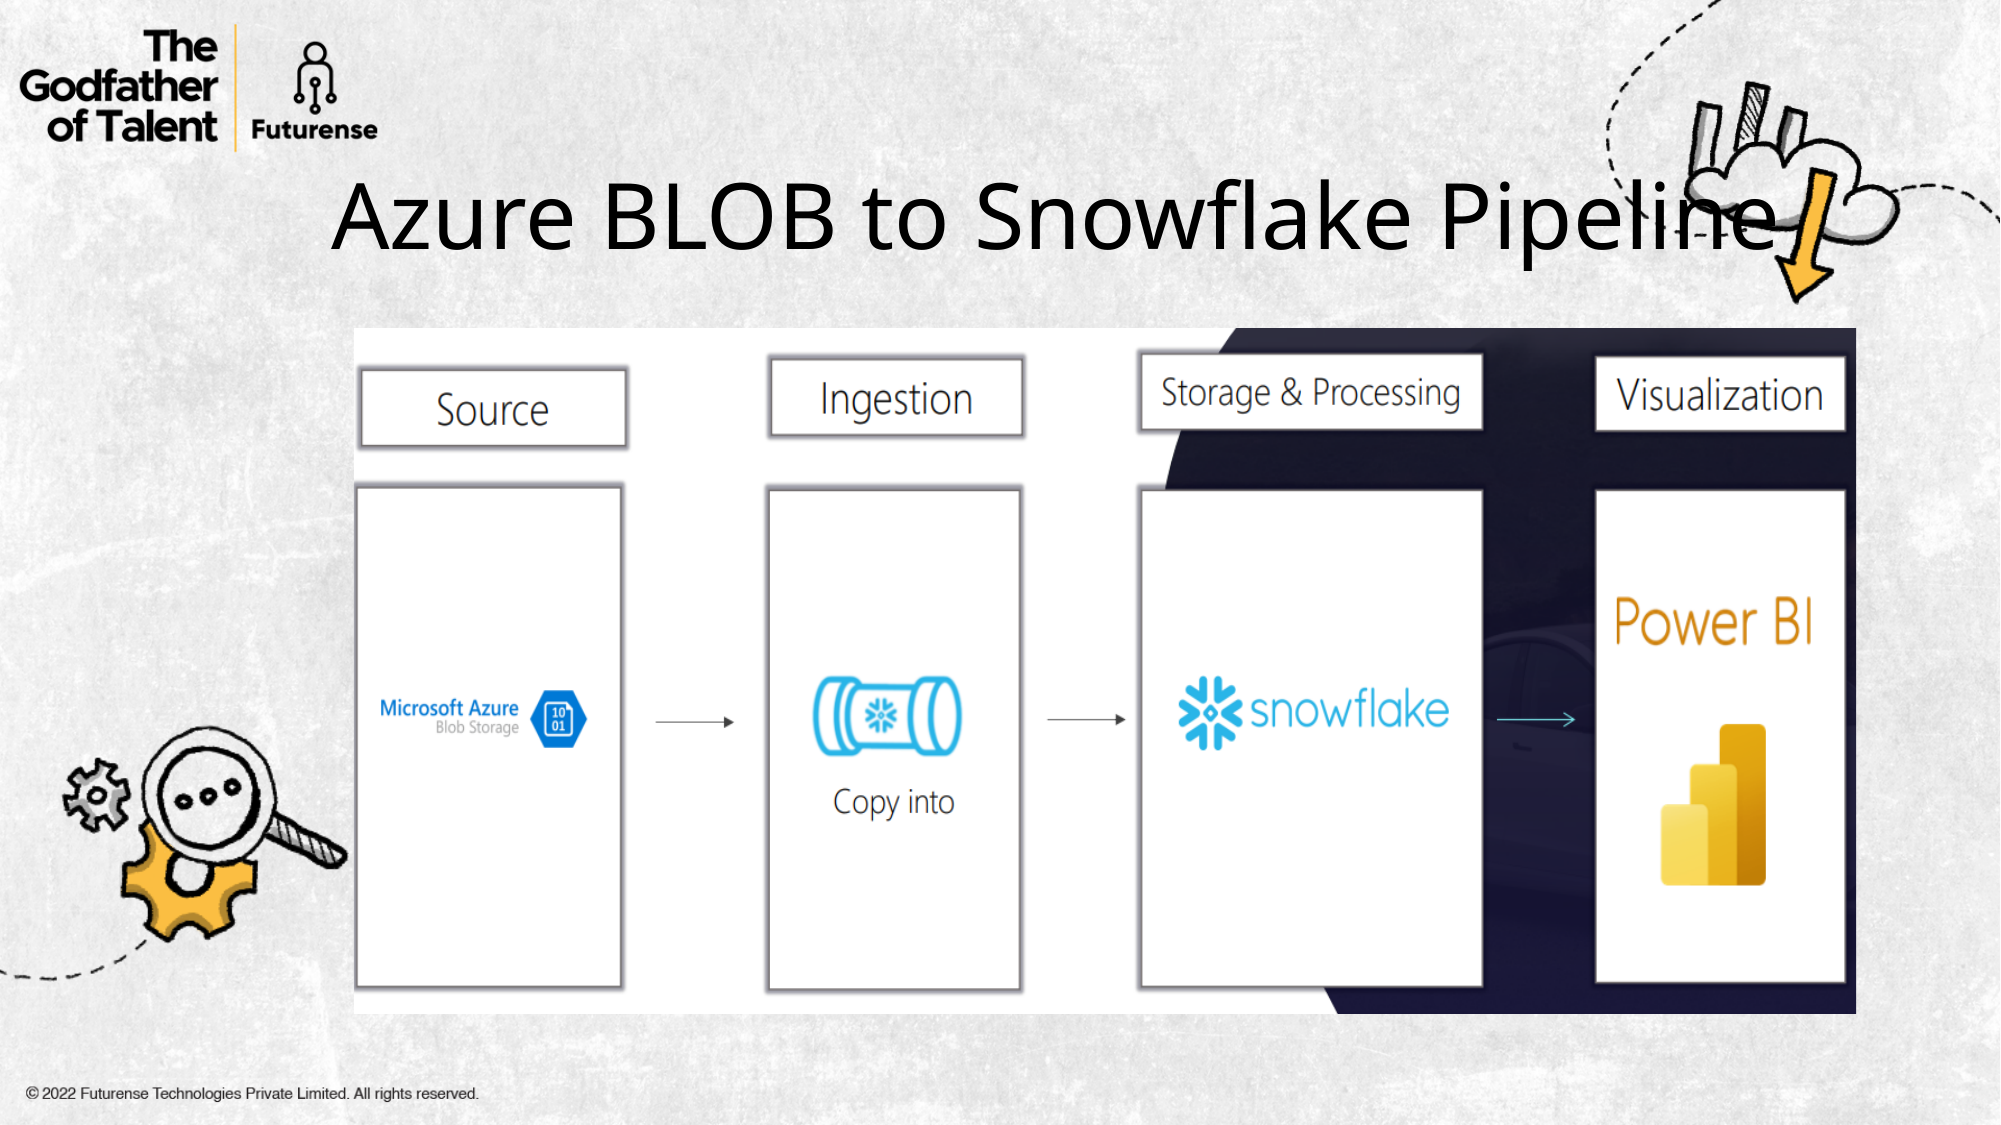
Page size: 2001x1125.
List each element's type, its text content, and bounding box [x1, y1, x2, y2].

title Azure BLOB to Snowflake Pipeline [316, 111, 1930, 329]
picture [0, 0, 2001, 1125]
